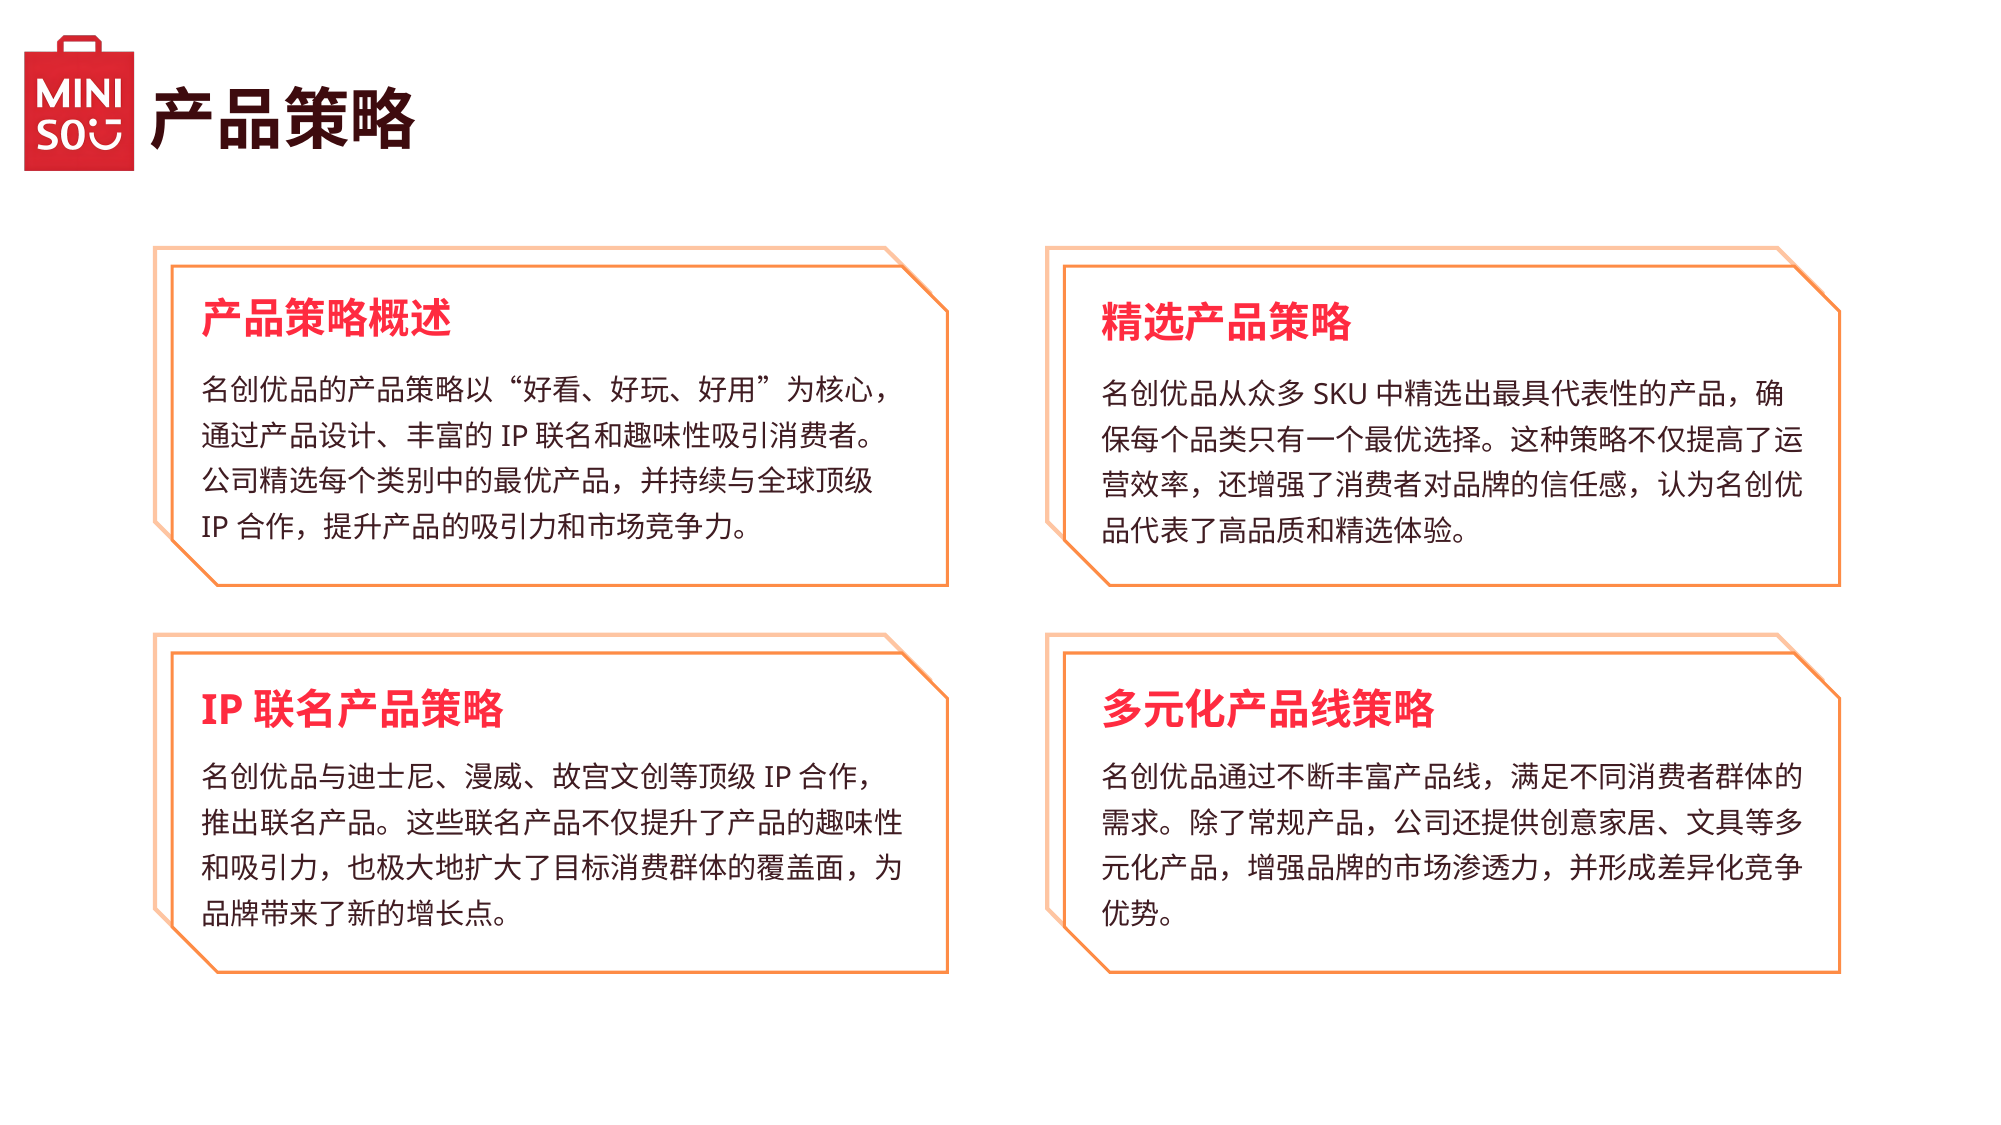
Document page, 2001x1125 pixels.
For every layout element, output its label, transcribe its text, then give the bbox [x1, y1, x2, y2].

text_box 名创优品从众多SKU中精选出最具代表性的产品，确保每个品类只有一个最优选择。这种策略不仅提高了运营效率，还增强了消费者对品牌的信任感，认为名创优品代表了高品质和精选体验。 [1086, 357, 1823, 571]
text_box 精选产品策略 [1086, 287, 1823, 354]
text_box 名创优品通过不断丰富产品线，满足不同消费者群体的需求。除了常规产品，公司还提供创意家居、文具等多元化产品，增强品牌的市场渗透力，并形成差异化竞争优势。 [1086, 741, 1823, 948]
text_box [1045, 633, 1819, 926]
text_box 名创优品与迪士尼、漫威、故宫文创等顶级IP合作，推出联名产品。这些联名产品不仅提升了产品的趣味性和吸引力，也极大地扩大了目标消费群体的覆盖面，为品牌带来了新的增长点。 [186, 741, 923, 948]
text_box 产品策略 [136, 50, 2000, 169]
text_box 产品策略概述 [186, 283, 923, 350]
text_box [170, 651, 949, 974]
text_box [1062, 651, 1842, 974]
text_box [170, 264, 949, 587]
text_box IP联名产品策略 [186, 674, 923, 741]
text_box [153, 633, 932, 926]
picture [22, 35, 136, 173]
text_box 名创优品的产品策略以“好看、好玩、好用”为核心，通过产品设计、丰富的IP联名和趣味性吸引消费者。公司精选每个类别中的最优产品，并持续与全球顶级IP合作，提升产品的吸引力和市场竞争力。 [186, 353, 923, 571]
text_box [153, 246, 932, 539]
text_box 多元化产品线策略 [1086, 674, 1823, 741]
text_box [1062, 264, 1842, 587]
text_box [1045, 246, 1819, 539]
